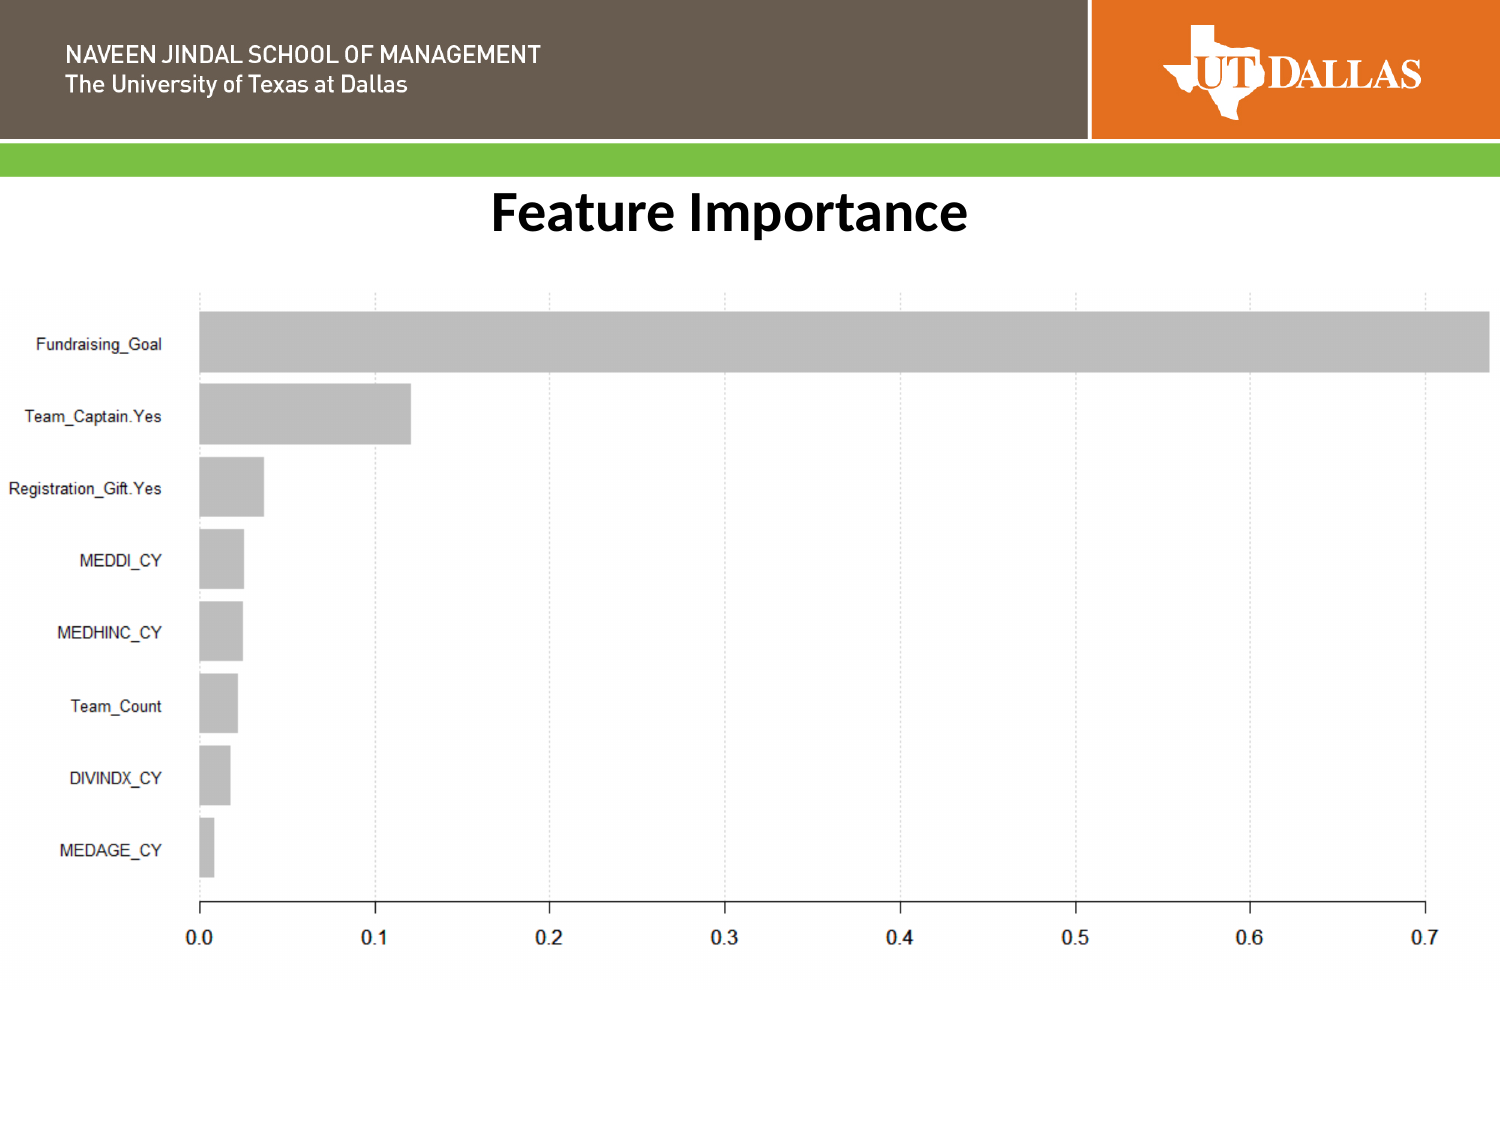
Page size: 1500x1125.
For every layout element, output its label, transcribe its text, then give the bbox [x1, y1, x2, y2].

text_box Feature Importance [476, 166, 1001, 251]
picture [0, 0, 1500, 1125]
